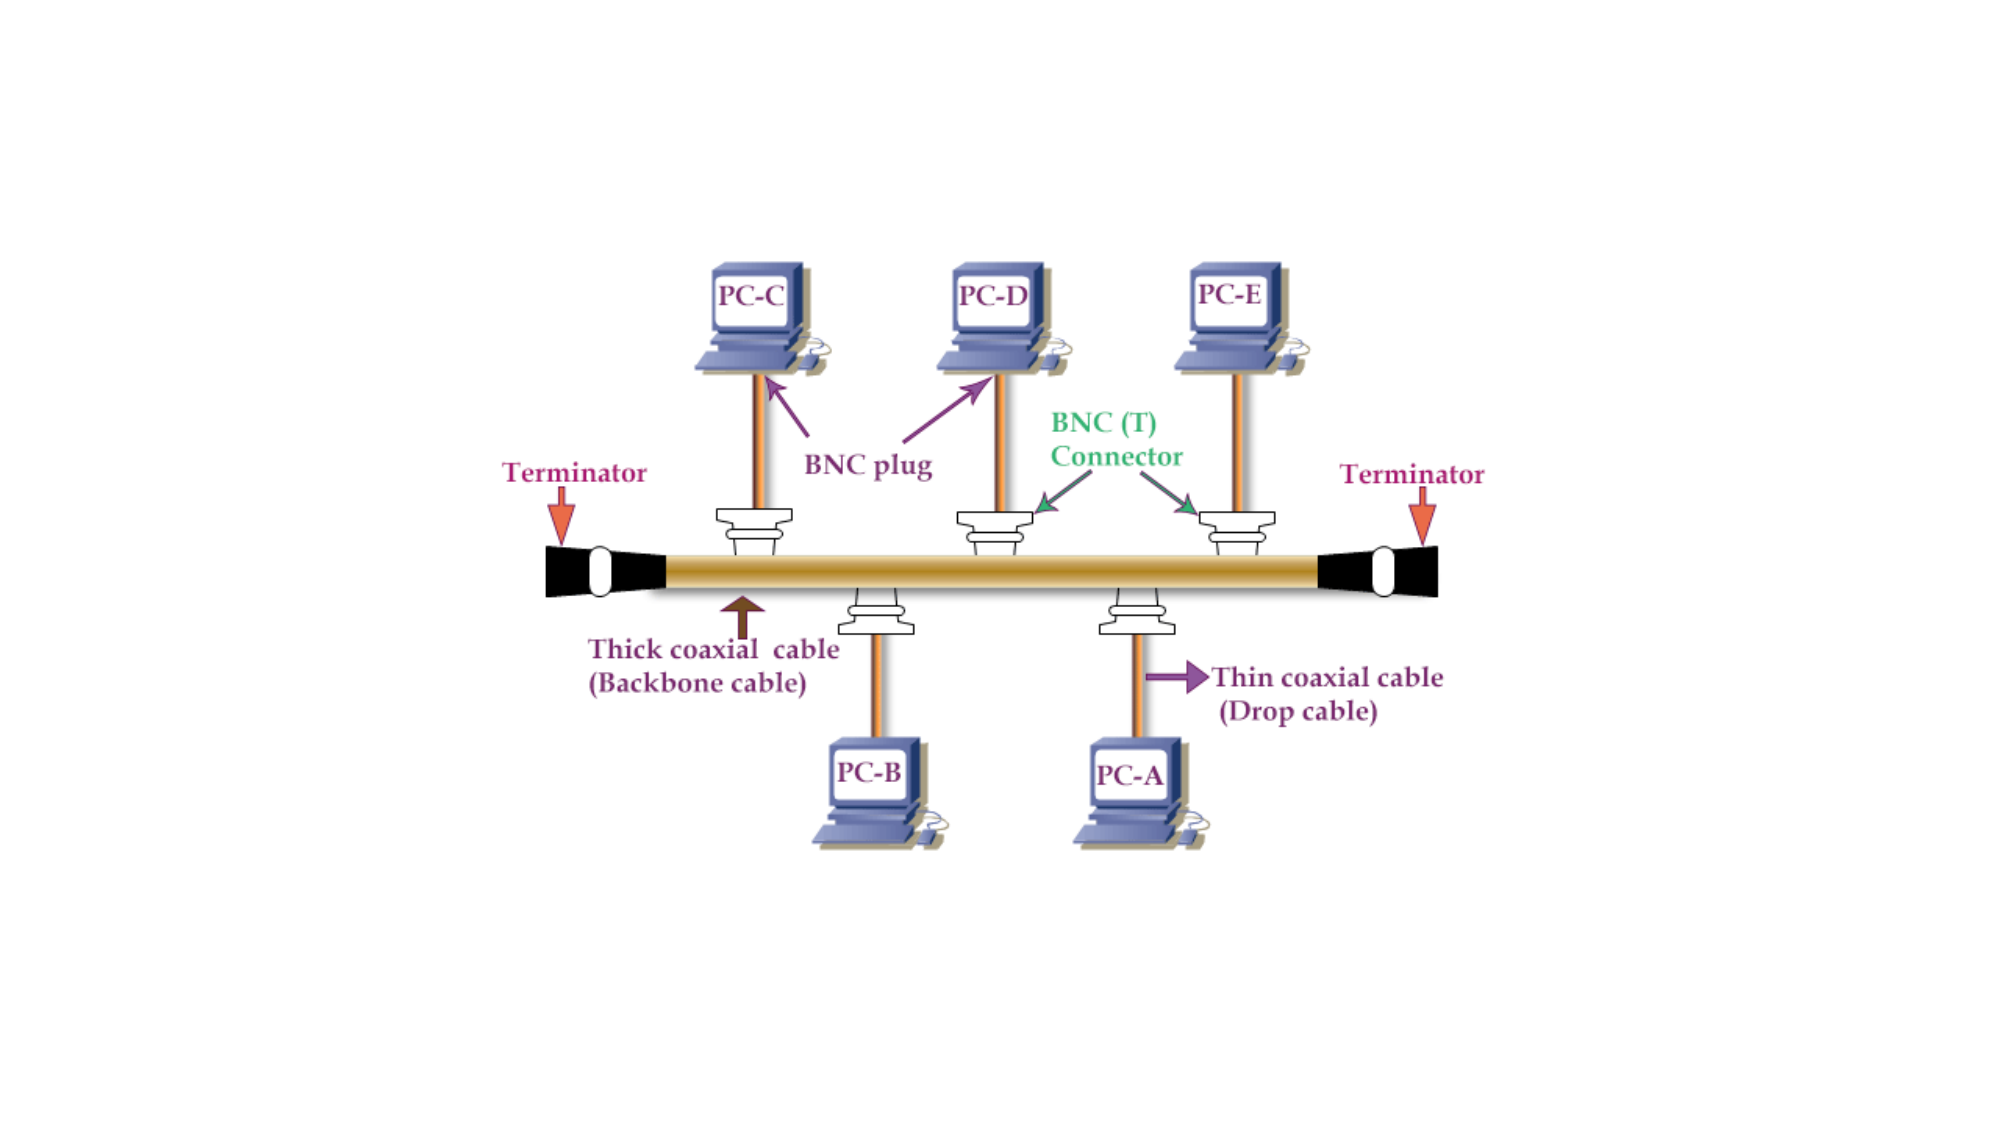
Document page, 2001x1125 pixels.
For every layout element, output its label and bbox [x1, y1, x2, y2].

picture [496, 246, 1504, 883]
